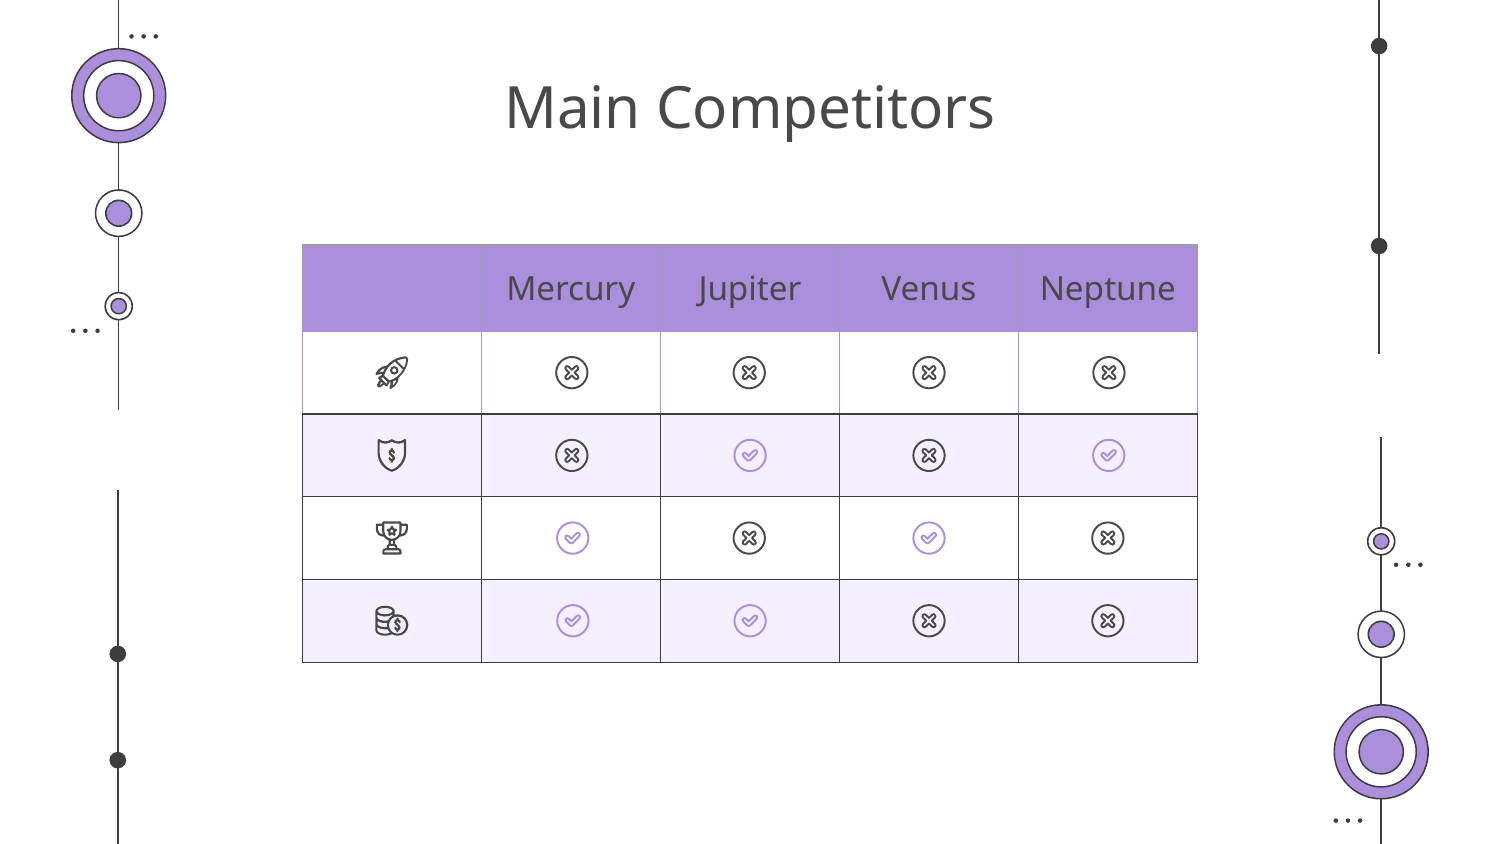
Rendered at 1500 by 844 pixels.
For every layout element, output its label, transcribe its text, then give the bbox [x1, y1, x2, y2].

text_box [1091, 521, 1125, 555]
table_cell [840, 497, 1018, 579]
table_cell [1019, 497, 1197, 579]
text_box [375, 521, 409, 555]
table_cell [661, 415, 839, 496]
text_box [375, 356, 409, 390]
table_header Mercury [482, 246, 660, 330]
table_header Neptune [1019, 246, 1197, 330]
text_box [1092, 355, 1126, 390]
table_cell [482, 497, 660, 579]
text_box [912, 438, 946, 473]
table_cell [482, 580, 660, 662]
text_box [912, 521, 946, 555]
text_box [554, 438, 589, 473]
table_cell [1019, 580, 1197, 662]
table_cell [303, 332, 481, 413]
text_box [377, 438, 407, 473]
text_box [375, 605, 409, 636]
table_header Jupiter [661, 246, 839, 330]
table_cell [303, 497, 481, 579]
table_cell [1019, 415, 1197, 496]
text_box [1091, 603, 1125, 638]
table_cell [1019, 332, 1197, 413]
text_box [733, 438, 767, 473]
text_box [554, 355, 589, 390]
table_cell [482, 415, 660, 496]
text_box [733, 603, 767, 638]
table_cell [661, 332, 839, 413]
table_cell [482, 332, 660, 413]
table_cell [840, 415, 1018, 496]
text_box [732, 521, 767, 555]
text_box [1091, 438, 1126, 473]
table_cell [303, 415, 481, 496]
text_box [912, 603, 946, 638]
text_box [912, 355, 946, 390]
table_cell [661, 497, 839, 579]
table_cell [840, 332, 1018, 413]
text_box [732, 355, 767, 390]
table_cell [840, 580, 1018, 662]
title Main Competitors [299, 55, 1201, 150]
table_header [303, 246, 481, 330]
table_cell [303, 580, 481, 662]
table_header Venus [840, 246, 1018, 330]
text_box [555, 521, 590, 555]
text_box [556, 603, 590, 638]
table_cell [661, 580, 839, 662]
